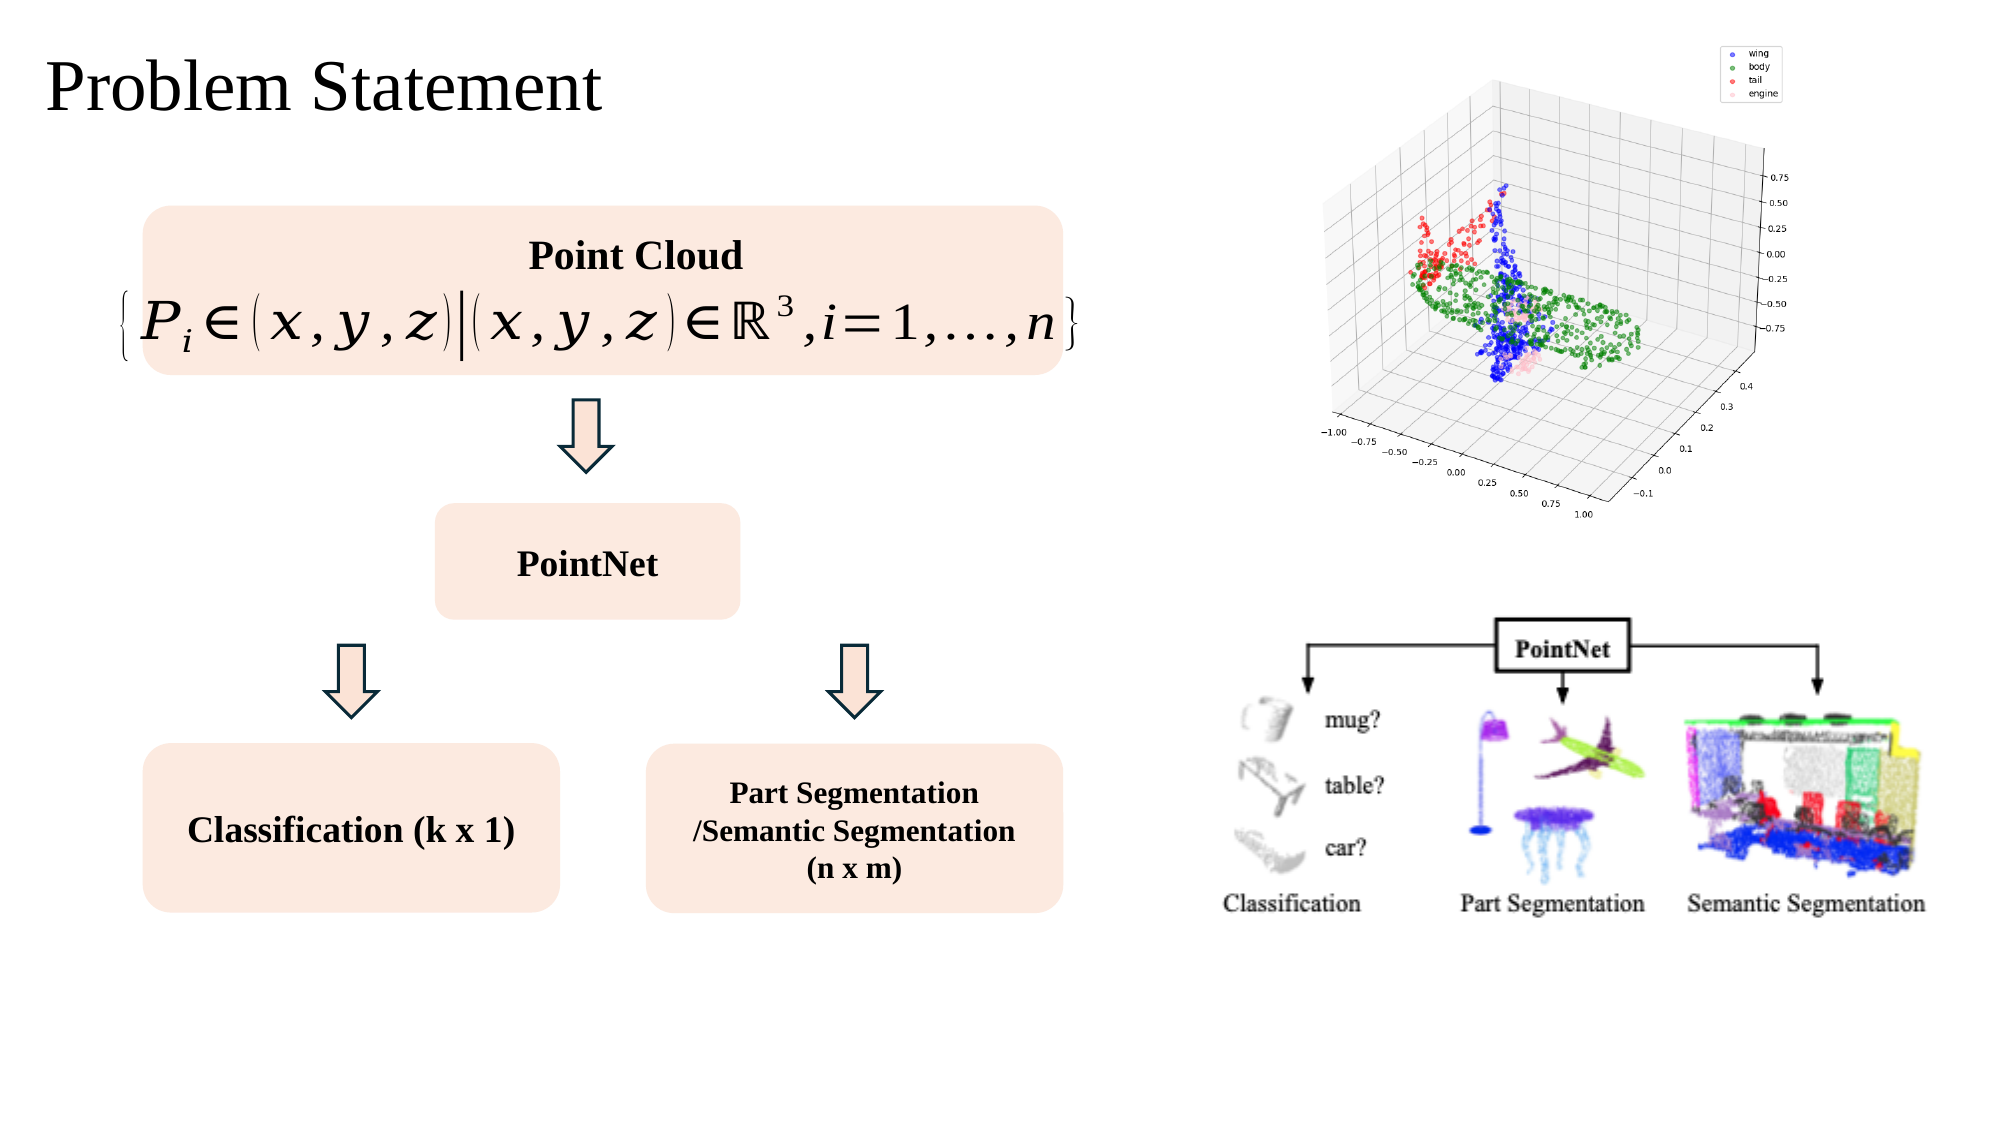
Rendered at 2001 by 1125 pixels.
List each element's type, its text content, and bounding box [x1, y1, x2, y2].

text_box [556, 398, 616, 475]
title Problem Statement [30, 36, 952, 139]
text_box Part Segmentation /Semantic Segmentation (n x m) [644, 742, 1065, 915]
text_box Point Cloud [513, 220, 759, 286]
text_box [824, 643, 885, 720]
picture [1190, 596, 2000, 930]
text_box PointNet [433, 501, 742, 622]
text_box [321, 643, 382, 720]
text_box Classification (k x 1) [141, 741, 562, 915]
picture [1288, 35, 1796, 540]
text_box [141, 204, 1065, 377]
